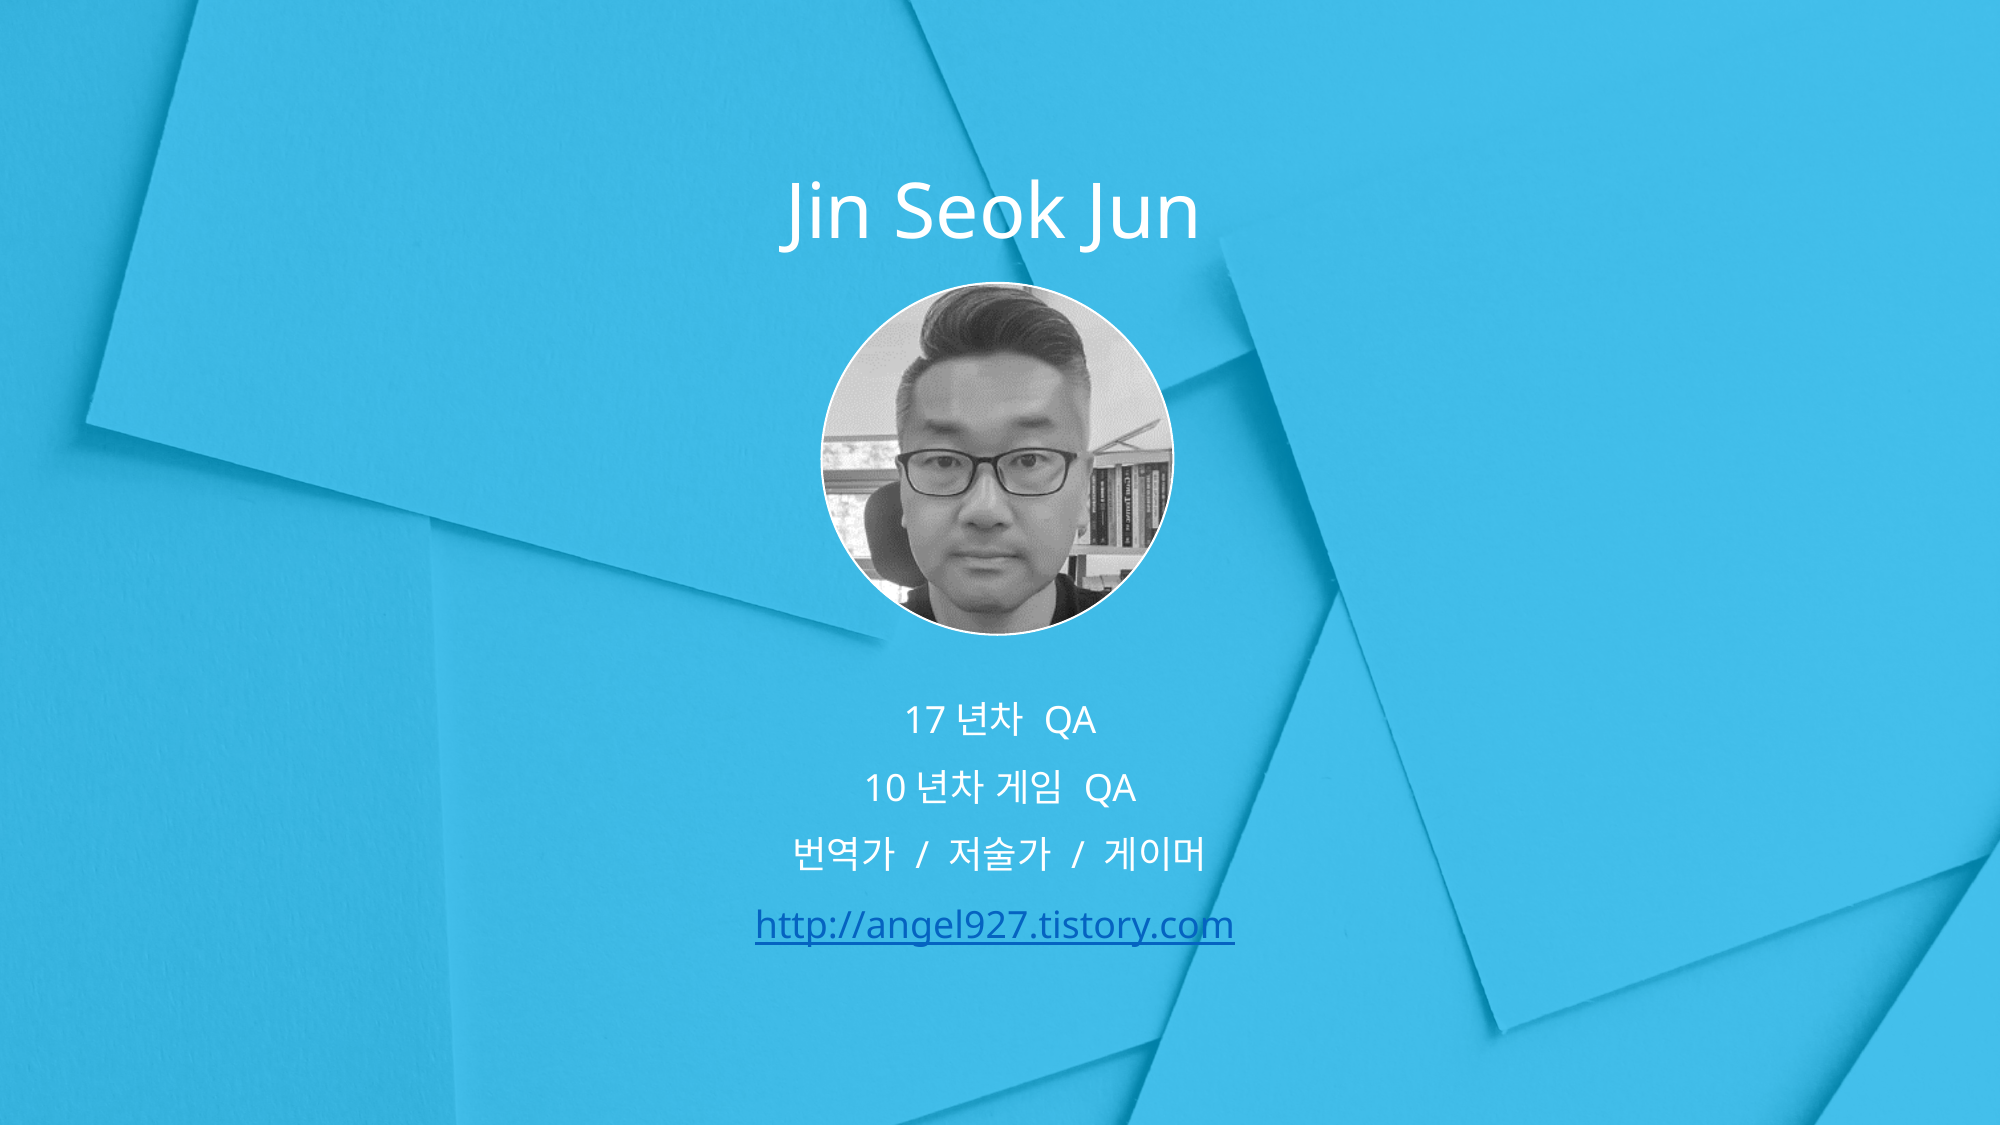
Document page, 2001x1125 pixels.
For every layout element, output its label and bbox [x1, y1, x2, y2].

picture [0, 0, 2000, 1125]
text_box [648, 138, 1352, 717]
